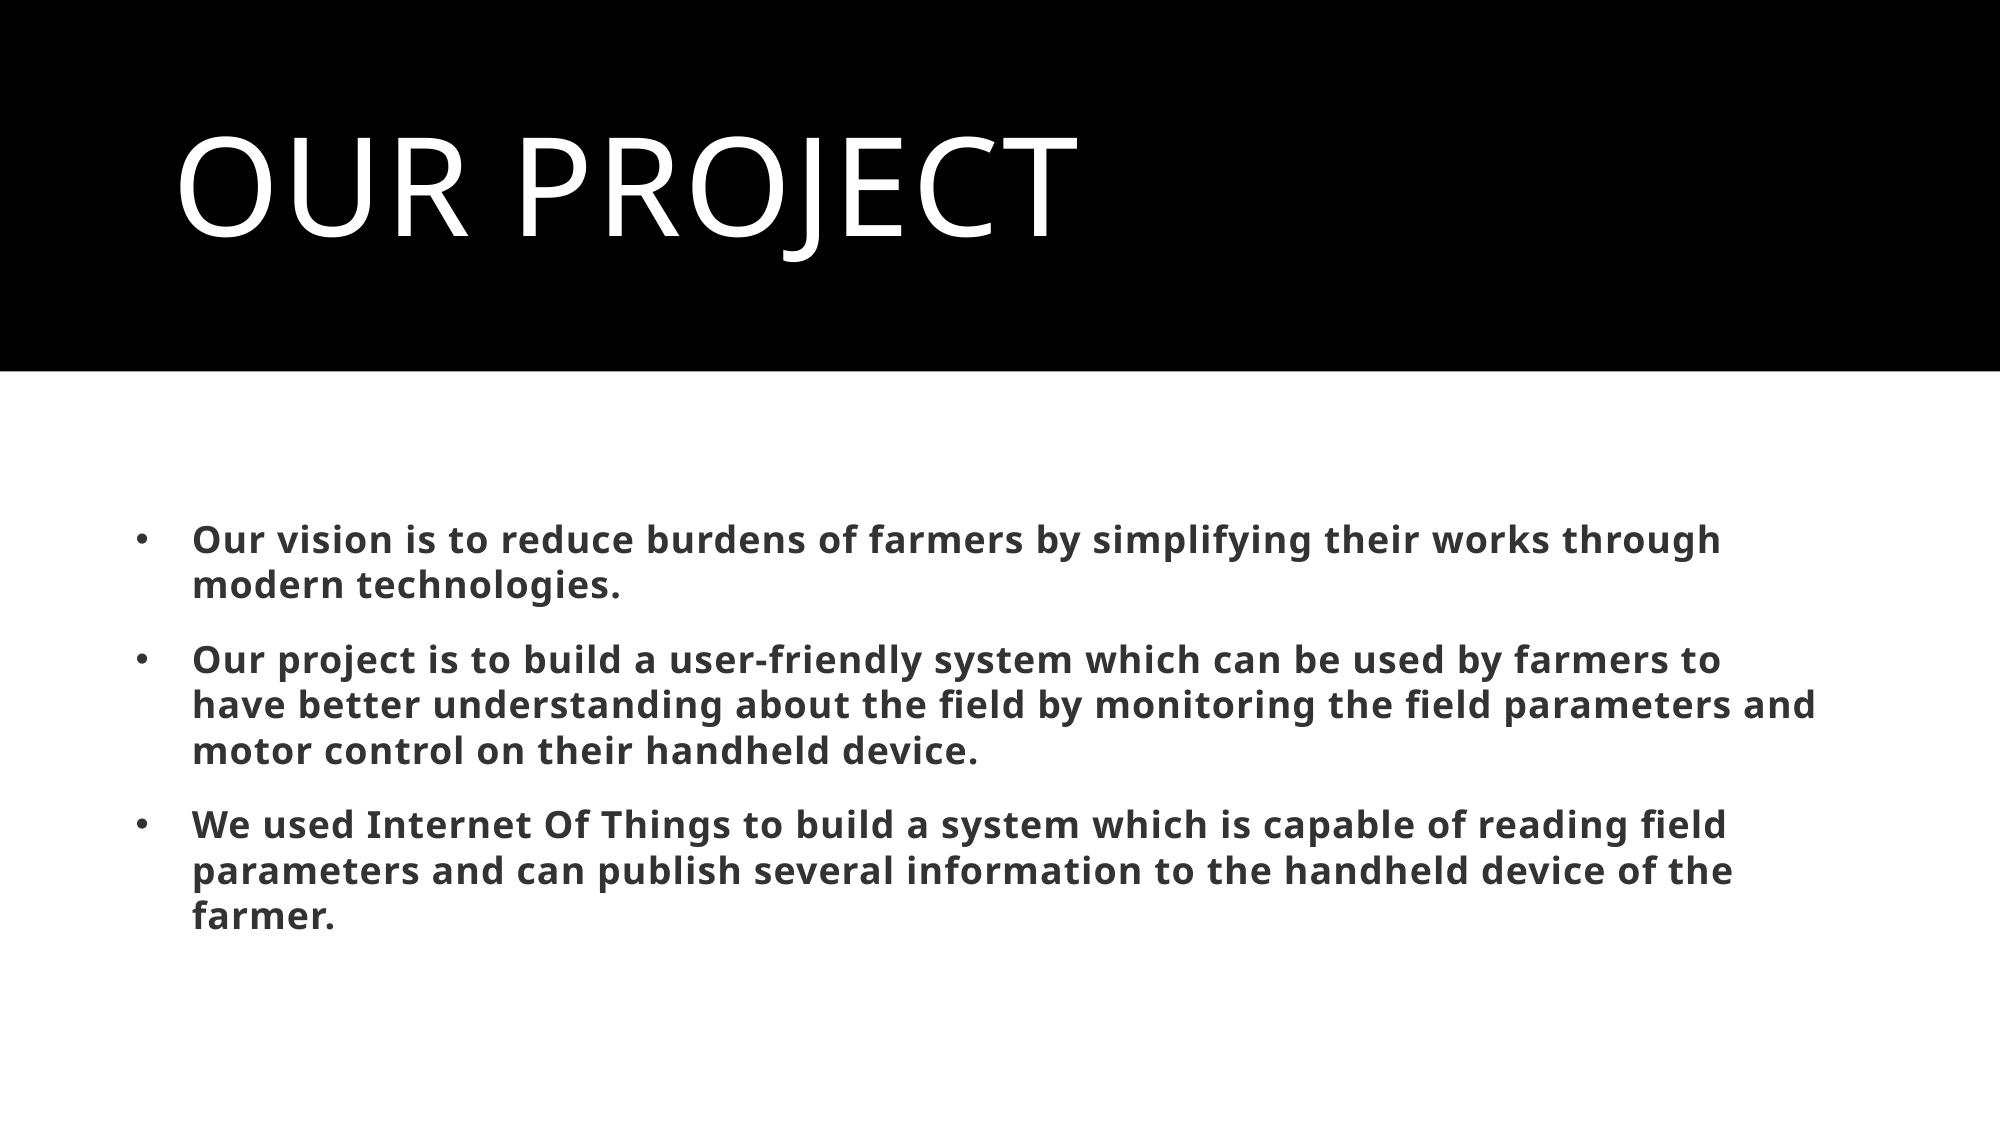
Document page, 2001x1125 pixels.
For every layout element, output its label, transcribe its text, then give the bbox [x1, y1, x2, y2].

list Our vision is to reduce burdens of farmers by simplifying their works through modern technologies. Our project is to build a user-friendly system which can be used by farmers to have better understanding about the field by monitoring the field parameters and motor control on their handheld device. We used Internet Of Things to build a system which is capable of reading field parameters and can publish several information to the handheld device of the farmer. [120, 433, 1842, 1014]
title Our project [157, 52, 1842, 332]
